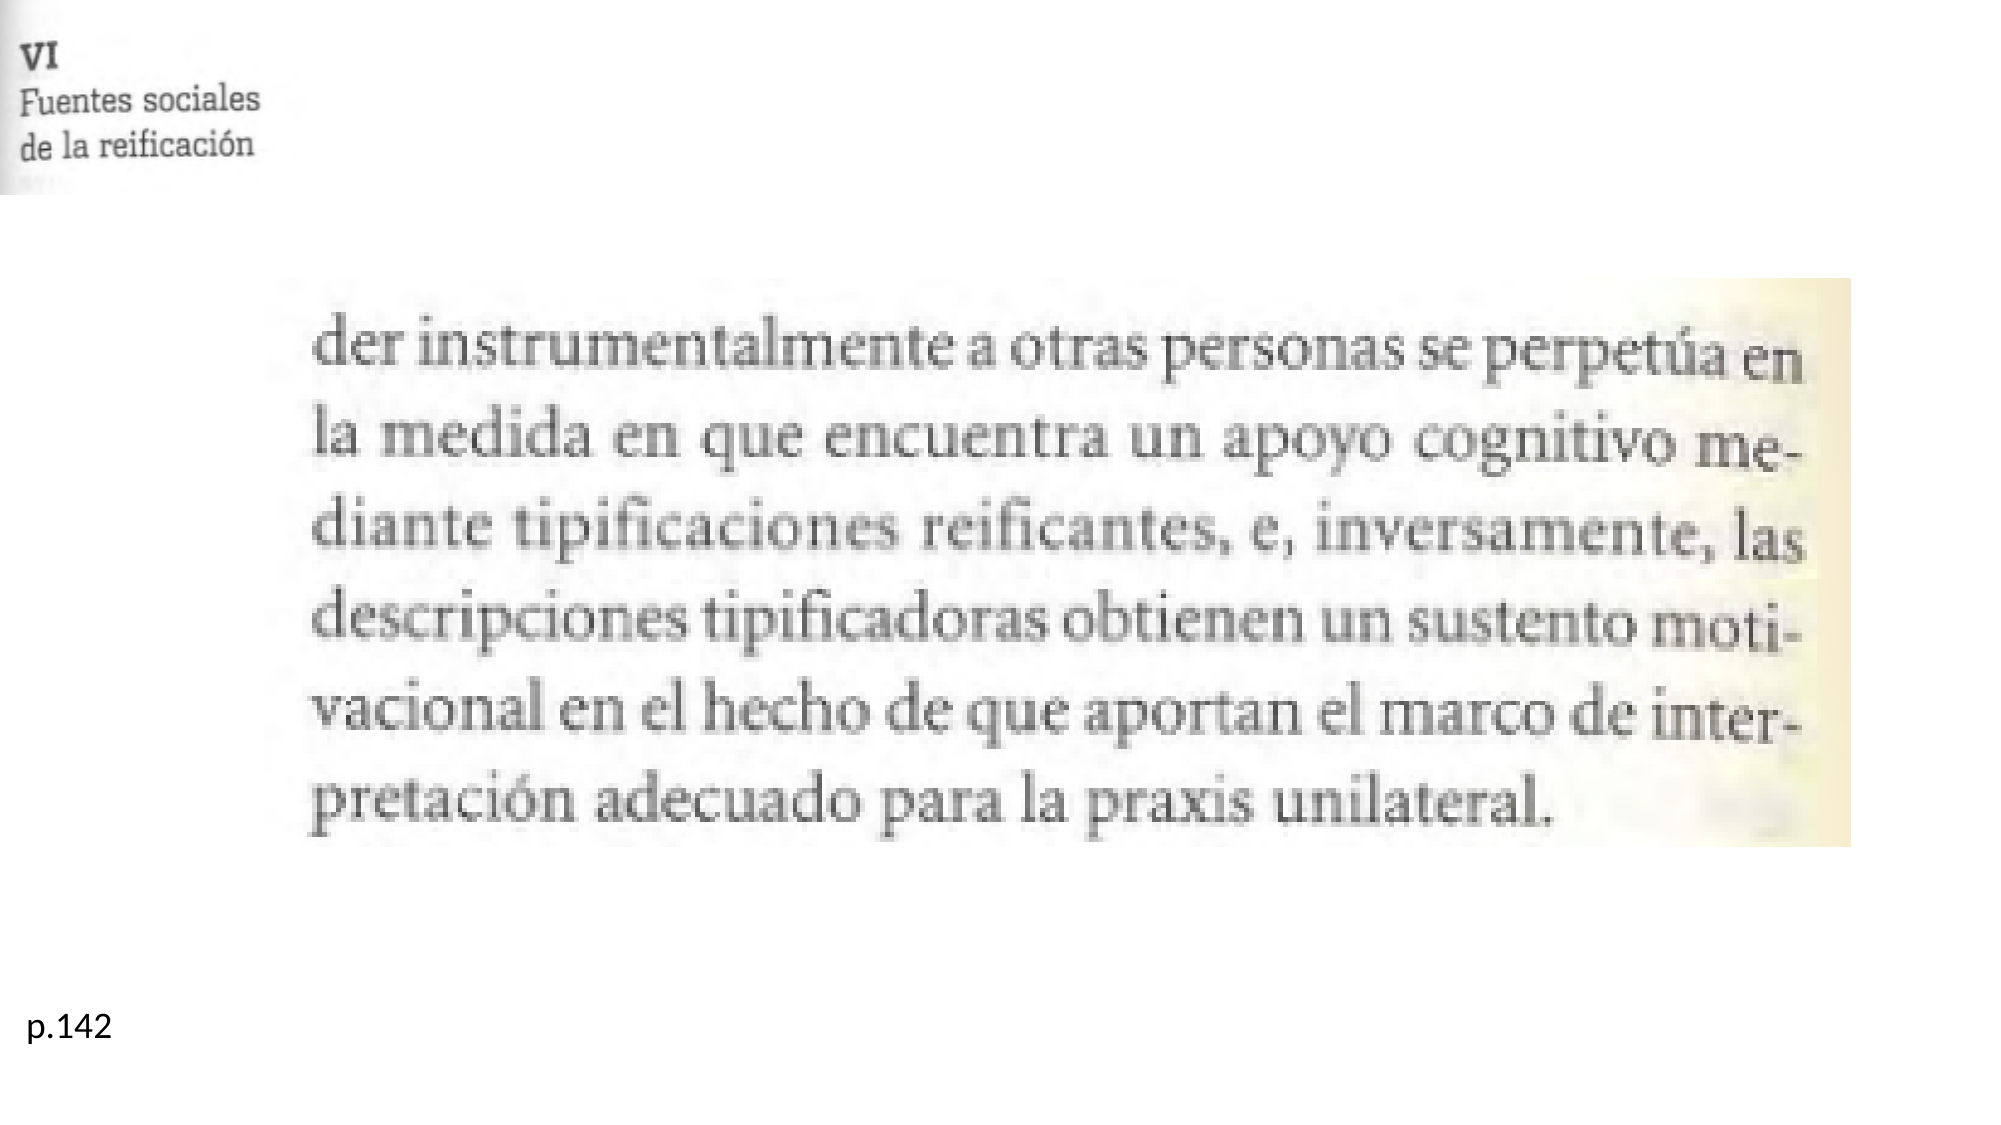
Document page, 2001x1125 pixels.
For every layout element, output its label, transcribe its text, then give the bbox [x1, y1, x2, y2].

picture [0, 0, 306, 195]
picture [264, 278, 1851, 847]
text_box p.142 [11, 993, 179, 1054]
